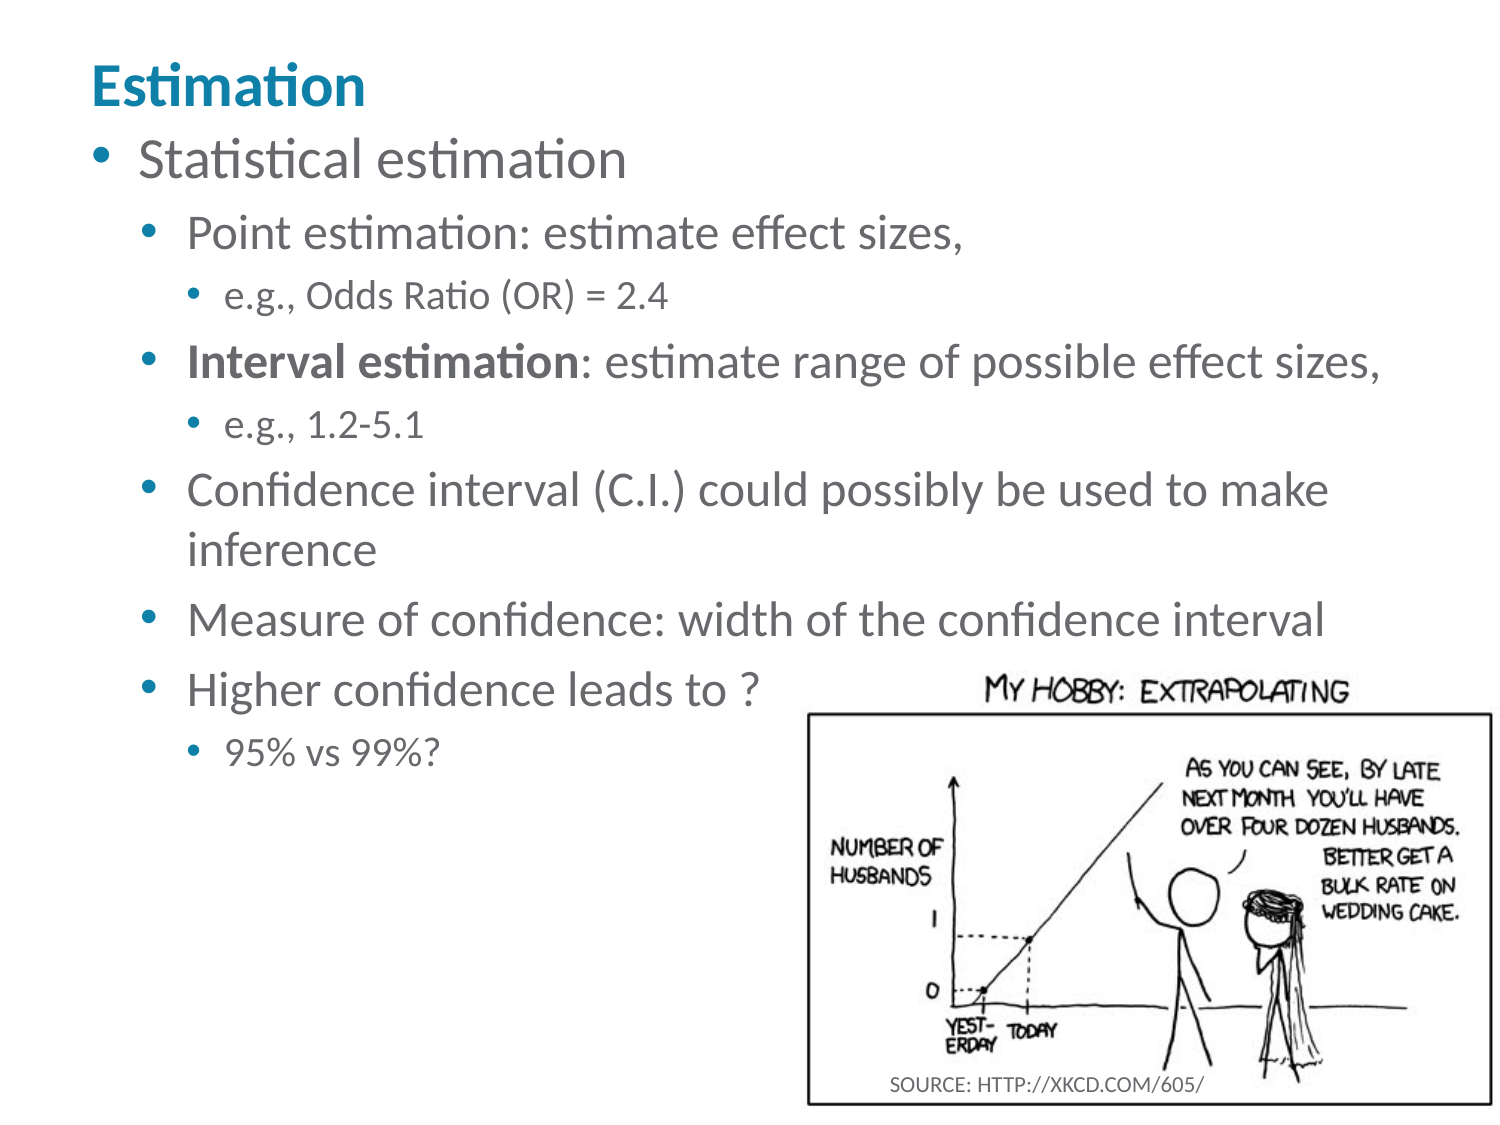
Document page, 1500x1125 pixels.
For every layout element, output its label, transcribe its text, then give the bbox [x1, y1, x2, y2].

title Estimation [76, 24, 1427, 112]
list Statistical estimation Point estimation: estimate effect sizes, e.g., Odds Ratio (OR) = 2.4 Interval estimation: estimate range of possible effect sizes, e.g., 1.2-5.1 Confidence interval (C.I.) could possibly be used to make inference Measure of confidence: width of the confidence interval Higher confidence leads to ? 95% vs 99%? [76, 112, 1427, 988]
picture [799, 658, 1500, 1109]
